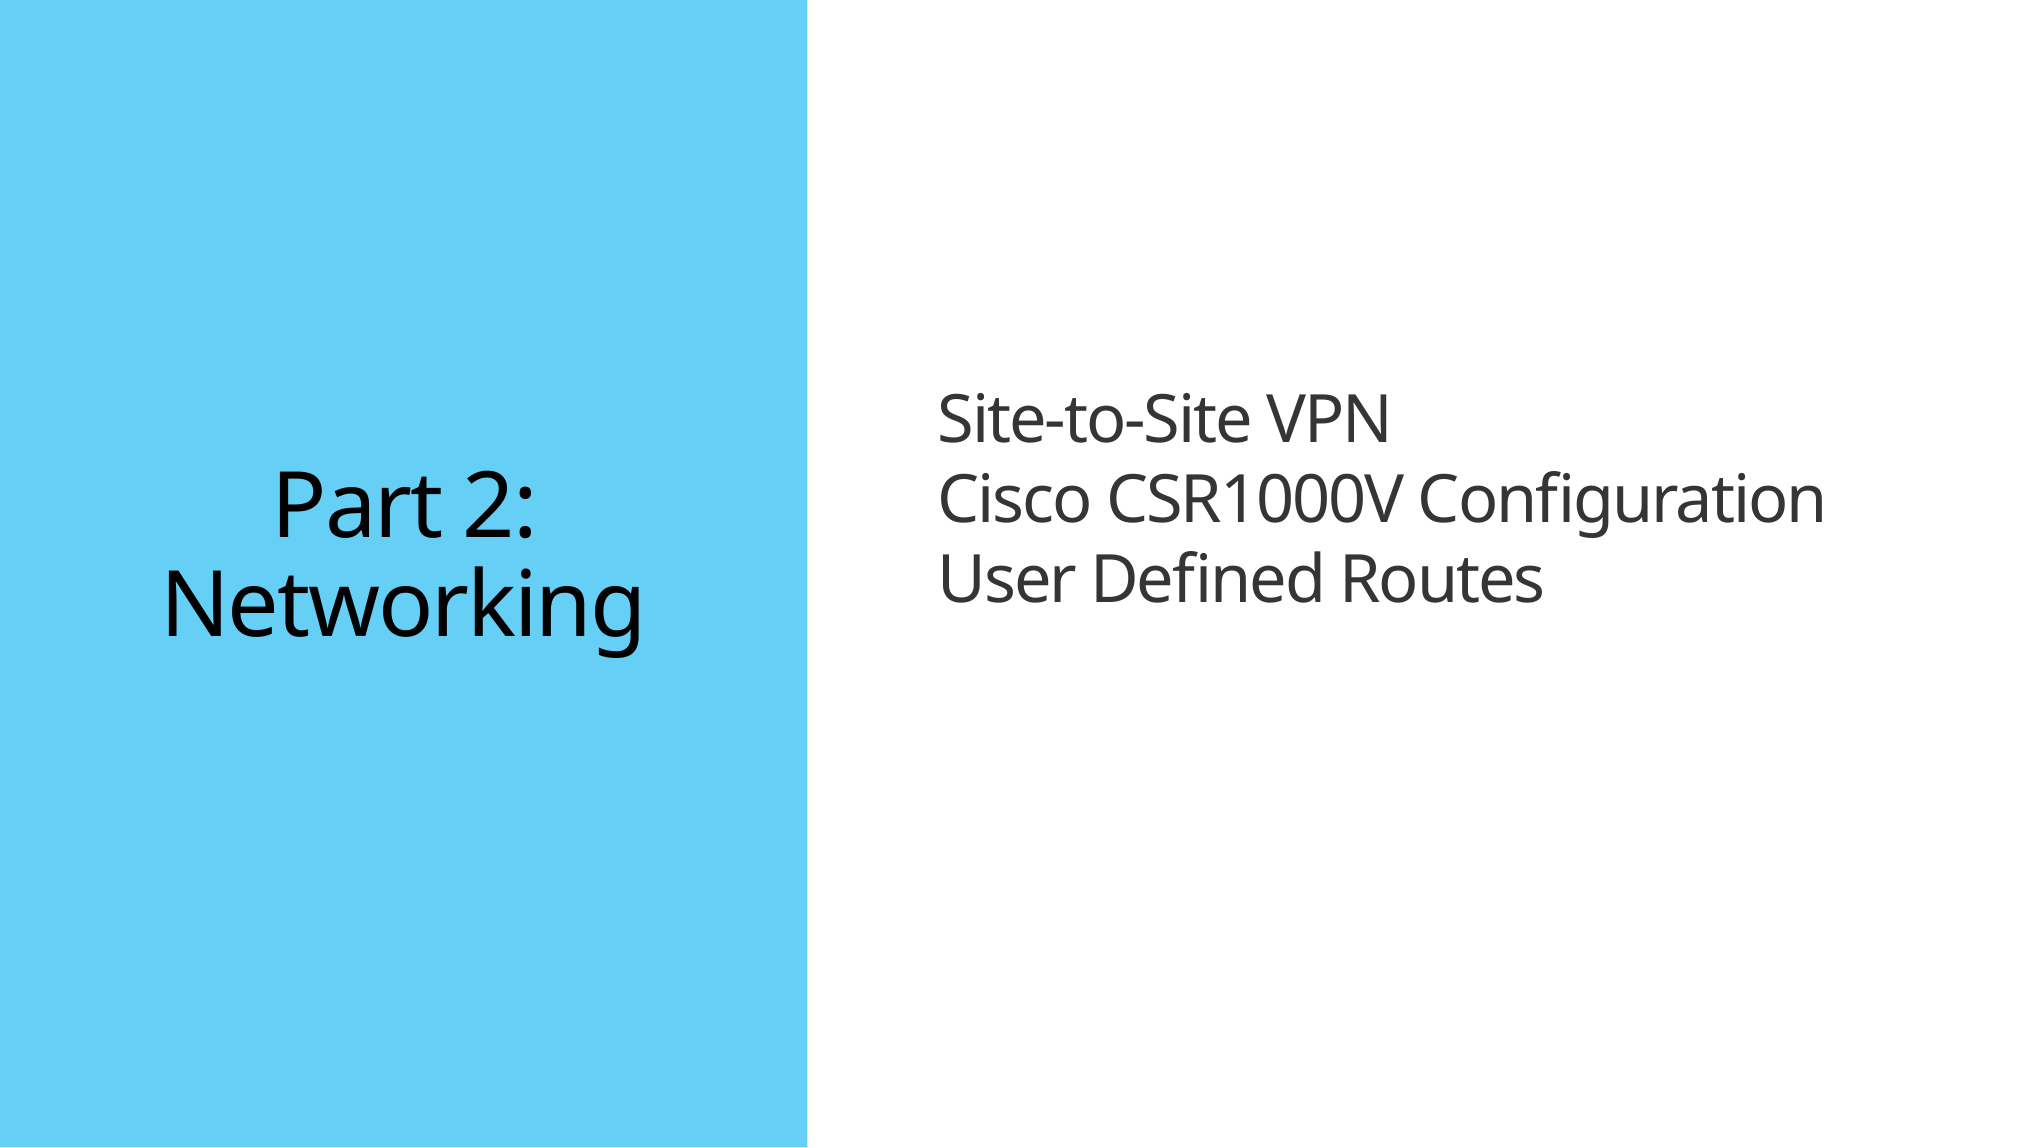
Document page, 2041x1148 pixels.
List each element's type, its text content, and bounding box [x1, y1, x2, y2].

title Part 2: Networking [25, 443, 782, 562]
text_box Site-to-Site VPN Cisco CSR1000V Configuration User Defined Routes [913, 361, 1989, 799]
text_box [0, 0, 808, 1148]
